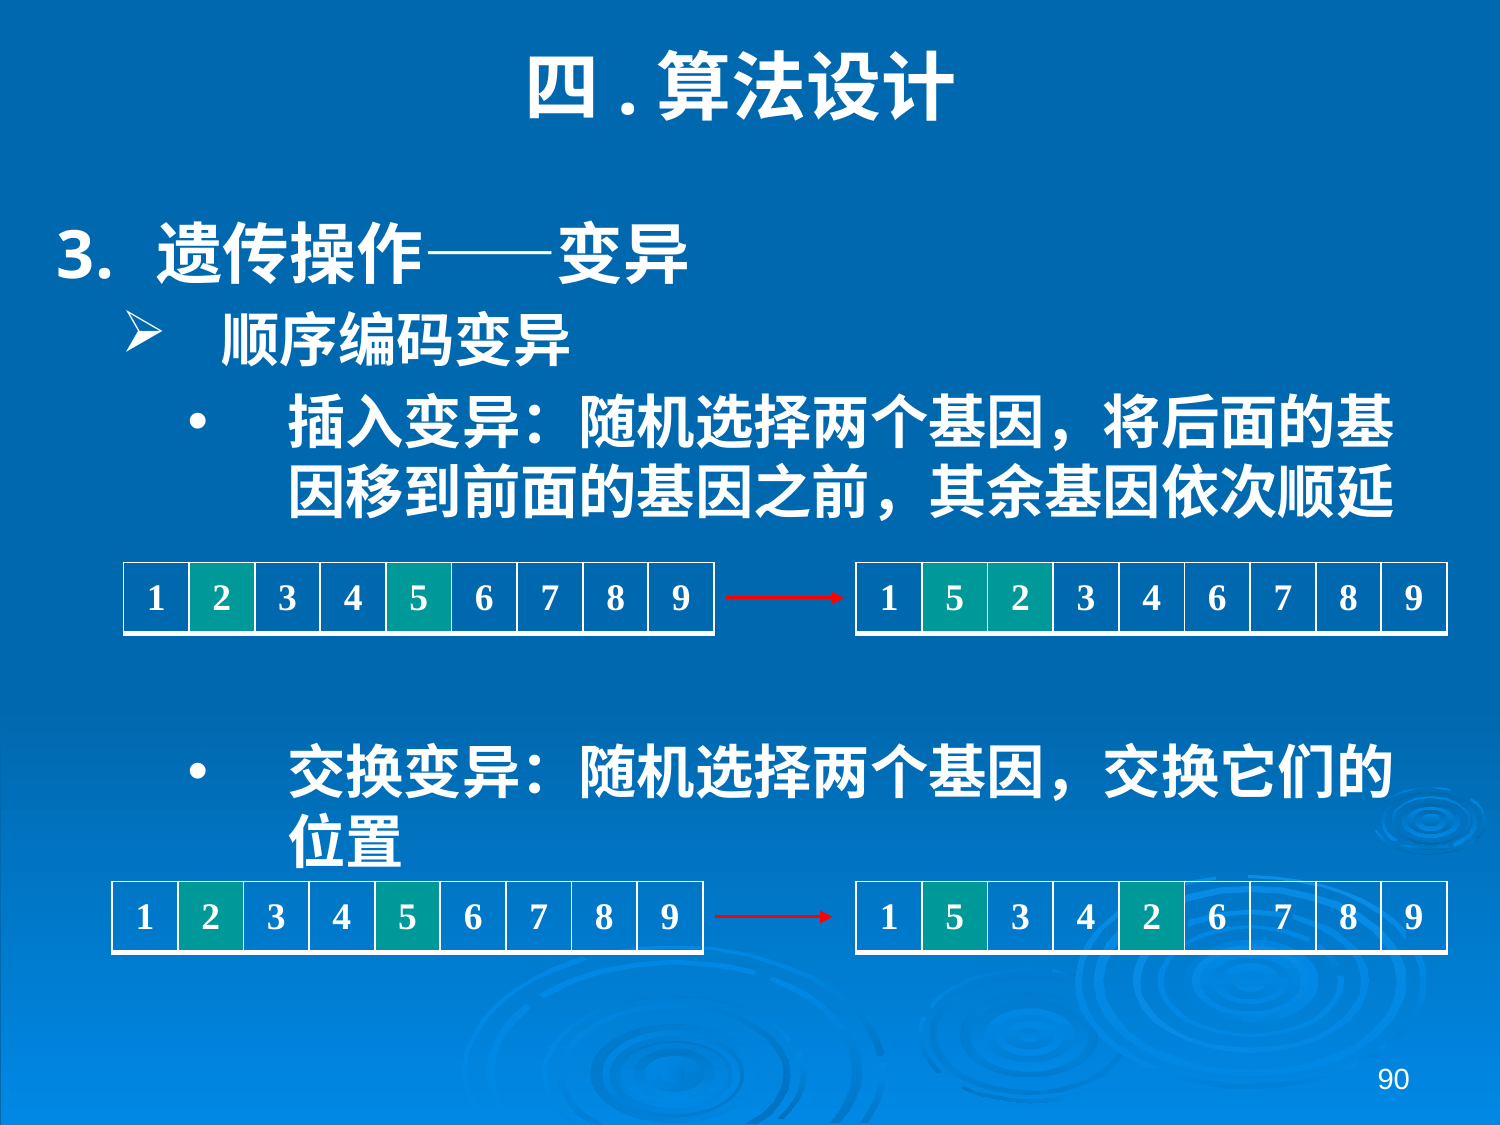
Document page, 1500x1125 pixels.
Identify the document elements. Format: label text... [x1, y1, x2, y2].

table_header 5 [376, 882, 439, 950]
table_header 1 [113, 882, 177, 950]
table_header 7 [1251, 563, 1315, 631]
table_header 3 [988, 882, 1052, 950]
table_header 1 [124, 563, 188, 631]
table_header 2 [1120, 882, 1184, 950]
table_header 9 [1382, 882, 1446, 950]
table_header 8 [1317, 563, 1380, 631]
table_header 2 [179, 882, 243, 950]
table_header 3 [1054, 563, 1118, 631]
table_header 9 [649, 563, 713, 631]
table_header 5 [923, 882, 987, 950]
table_header 2 [190, 563, 254, 631]
table_header 8 [572, 882, 636, 950]
table_header 9 [638, 882, 702, 950]
table_header 6 [452, 563, 516, 631]
table_header 6 [441, 882, 505, 950]
table_header 3 [244, 882, 308, 950]
table_header 7 [1251, 882, 1315, 950]
table_header 5 [923, 563, 987, 631]
table_header 9 [1382, 563, 1446, 631]
table_header 7 [518, 563, 582, 631]
table_header 4 [1120, 563, 1184, 631]
table_header 8 [584, 563, 647, 631]
table_header 4 [310, 882, 374, 950]
table_header 8 [1317, 882, 1380, 950]
list 遗传操作——变异 顺序编码变异 插入变异：随机选择两个基因，将后面的基因移到前面的基因之前，其余基因依次顺延 交换变异：随机选择两个基因，交换它们的位置 [40, 219, 1460, 1059]
table_header 3 [256, 563, 319, 631]
table_header 1 [857, 882, 921, 950]
table_header 5 [387, 563, 451, 631]
table_header 2 [988, 563, 1052, 631]
table_header 4 [321, 563, 385, 631]
title 四.算法设计 [33, 30, 1448, 138]
table_header 7 [507, 882, 571, 950]
table_header 6 [1185, 882, 1249, 950]
table_header 4 [1054, 882, 1118, 950]
table_header 1 [857, 563, 921, 631]
slide_number 90 [1074, 1059, 1426, 1103]
table_header 6 [1185, 563, 1249, 631]
